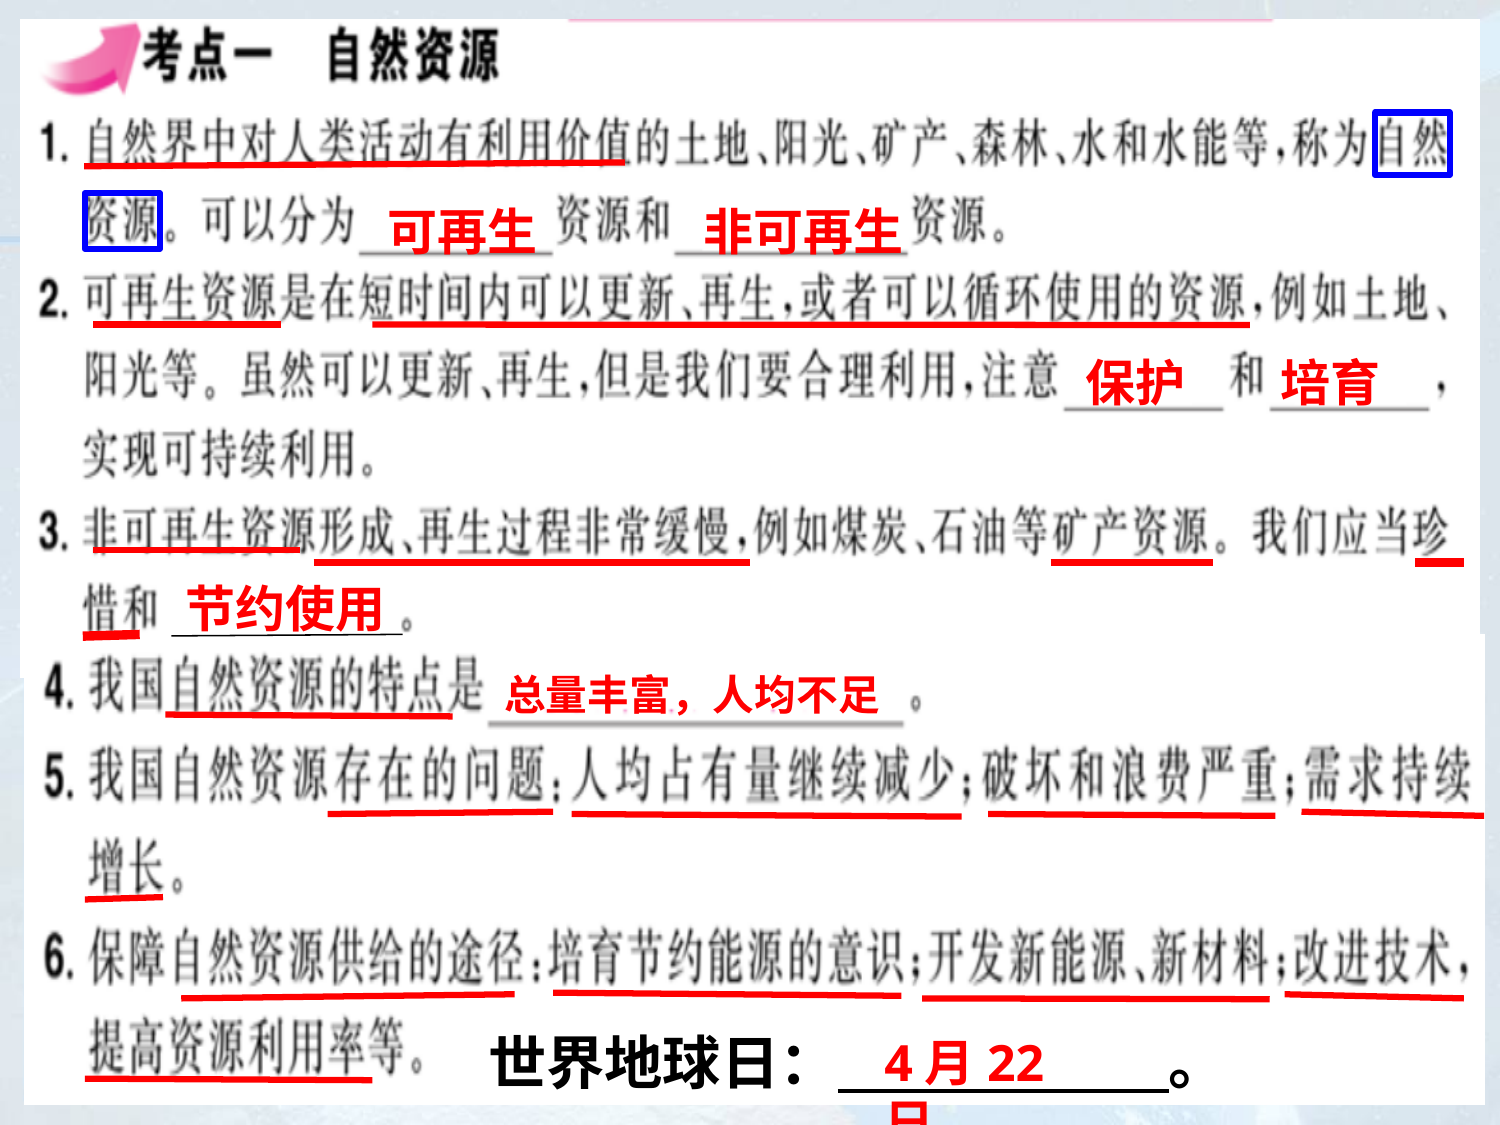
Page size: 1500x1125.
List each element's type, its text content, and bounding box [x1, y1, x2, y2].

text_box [84, 896, 164, 900]
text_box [83, 162, 626, 167]
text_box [1301, 811, 1485, 817]
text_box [1284, 993, 1464, 999]
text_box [327, 811, 554, 815]
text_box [82, 562, 1465, 637]
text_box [987, 813, 1276, 817]
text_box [552, 992, 902, 997]
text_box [180, 993, 515, 999]
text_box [571, 813, 962, 817]
picture [0, 0, 1500, 1125]
text_box 4月22日 [869, 1113, 1103, 1125]
